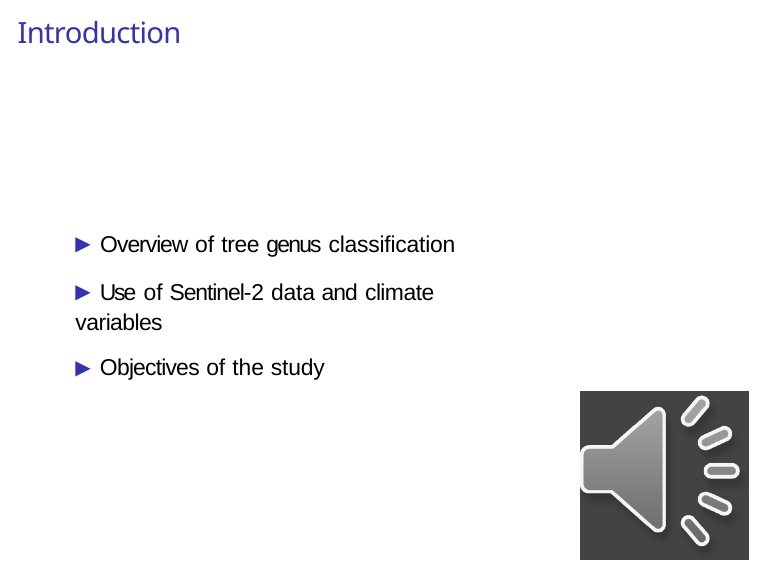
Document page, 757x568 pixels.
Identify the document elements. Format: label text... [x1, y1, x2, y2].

picture [578, 390, 750, 562]
title Introduction [15, 11, 340, 110]
text_box ▶ Overview of tree genus classification ▶ Use of Sentinel-2 data and climate variables ▶ Objectives of the study [69, 208, 529, 383]
